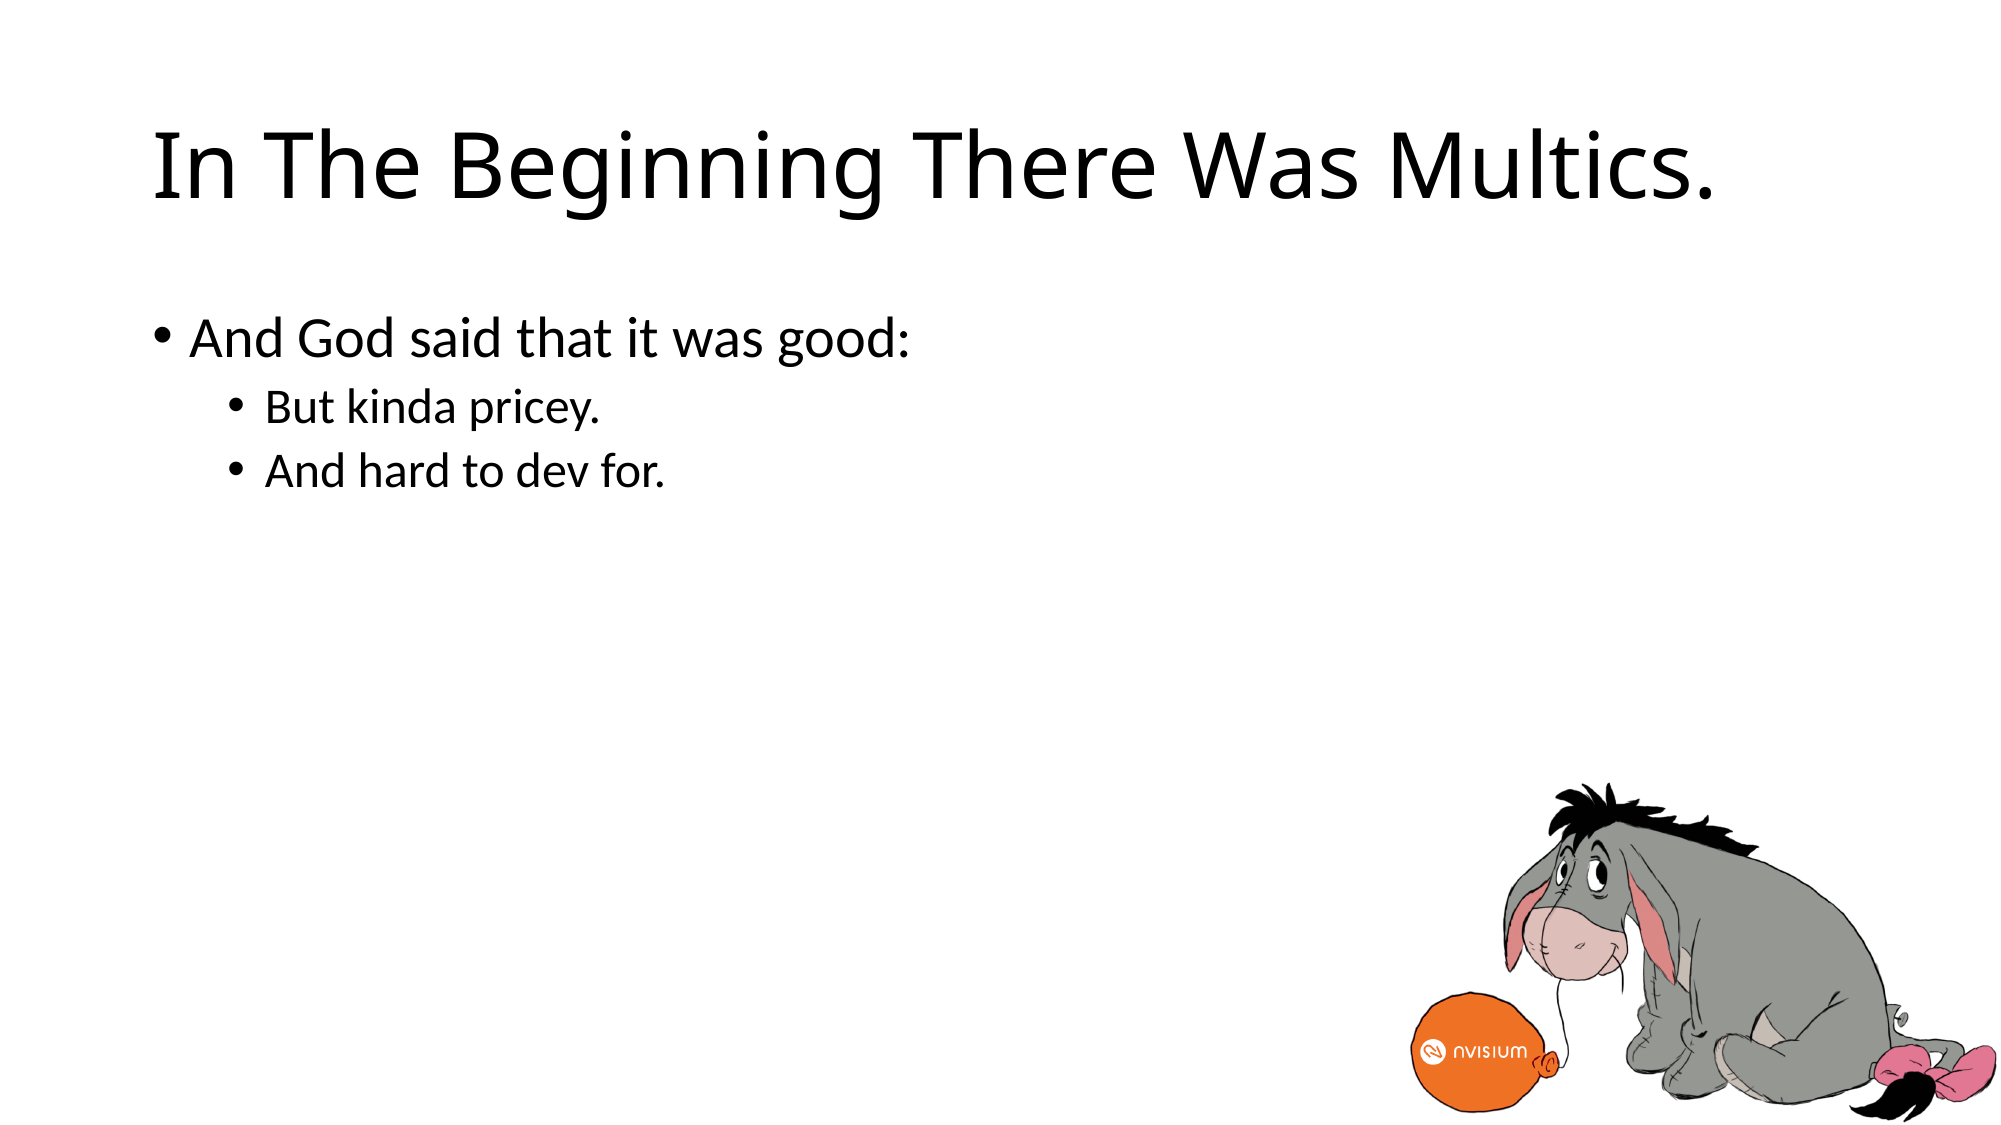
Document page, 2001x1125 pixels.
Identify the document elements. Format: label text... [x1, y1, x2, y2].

picture [1382, 740, 2001, 1125]
list And God said that it was good: But kinda pricey. And hard to dev for. [137, 299, 1863, 1014]
title In The Beginning There Was Multics. [137, 59, 1863, 278]
